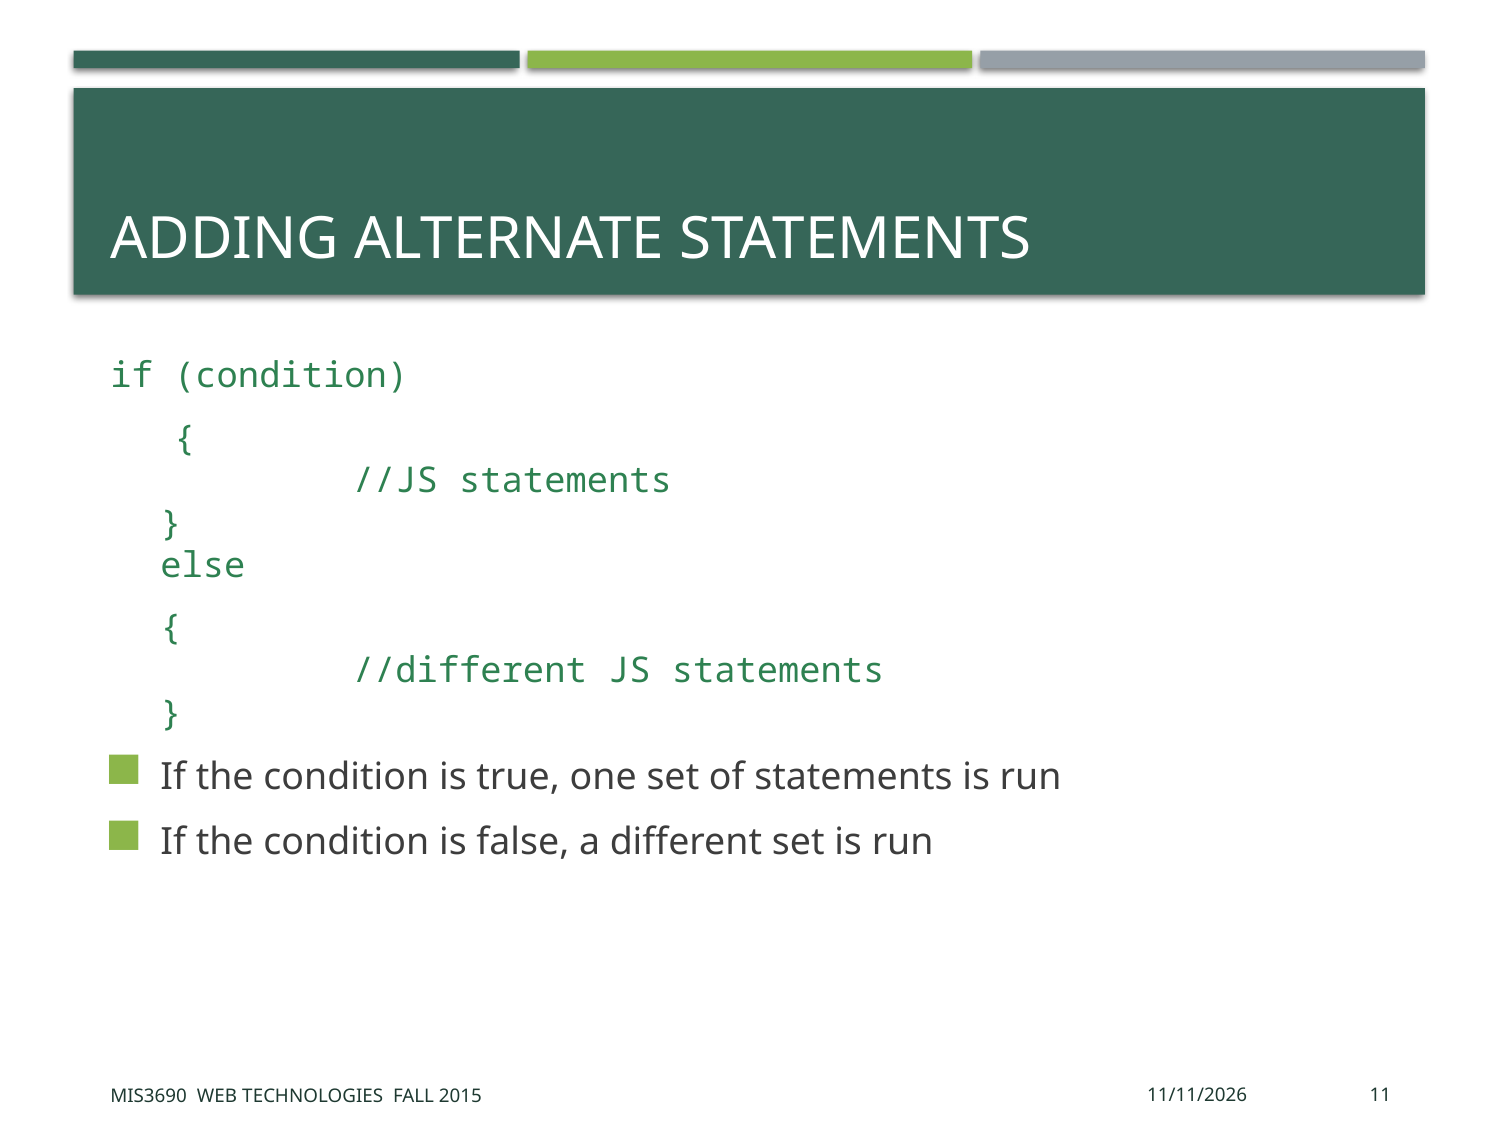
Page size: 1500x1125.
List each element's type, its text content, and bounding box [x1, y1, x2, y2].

footer MIS3690 Web Technologies Fall 2015 [95, 1064, 895, 1125]
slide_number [911, 1065, 1262, 1125]
list if (condition) { //JS statements } else { //different JS statements } If the condition is true, one set of statements is run If the condition is false, a different set is run [95, 344, 1406, 1038]
title Adding alternate statements [95, 99, 1406, 278]
slide_number 11 [1279, 1065, 1406, 1125]
